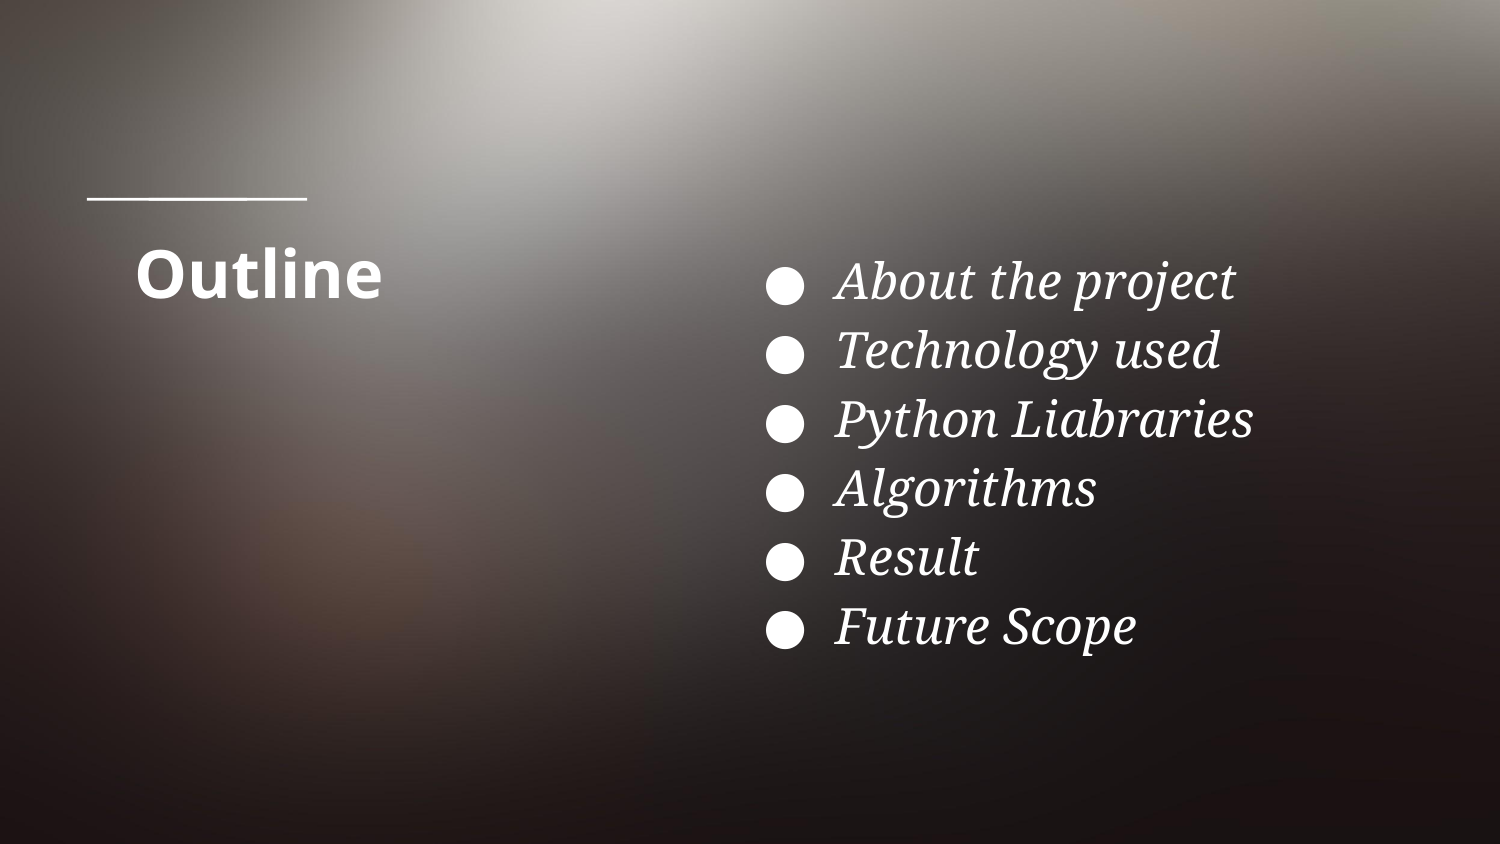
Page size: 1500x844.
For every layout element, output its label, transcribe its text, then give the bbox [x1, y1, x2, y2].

subtitle About the project Technology used Python Liabraries Algorithms Result Future Scope [745, 225, 1415, 760]
title Outline [119, 216, 589, 466]
picture [0, 0, 1500, 844]
